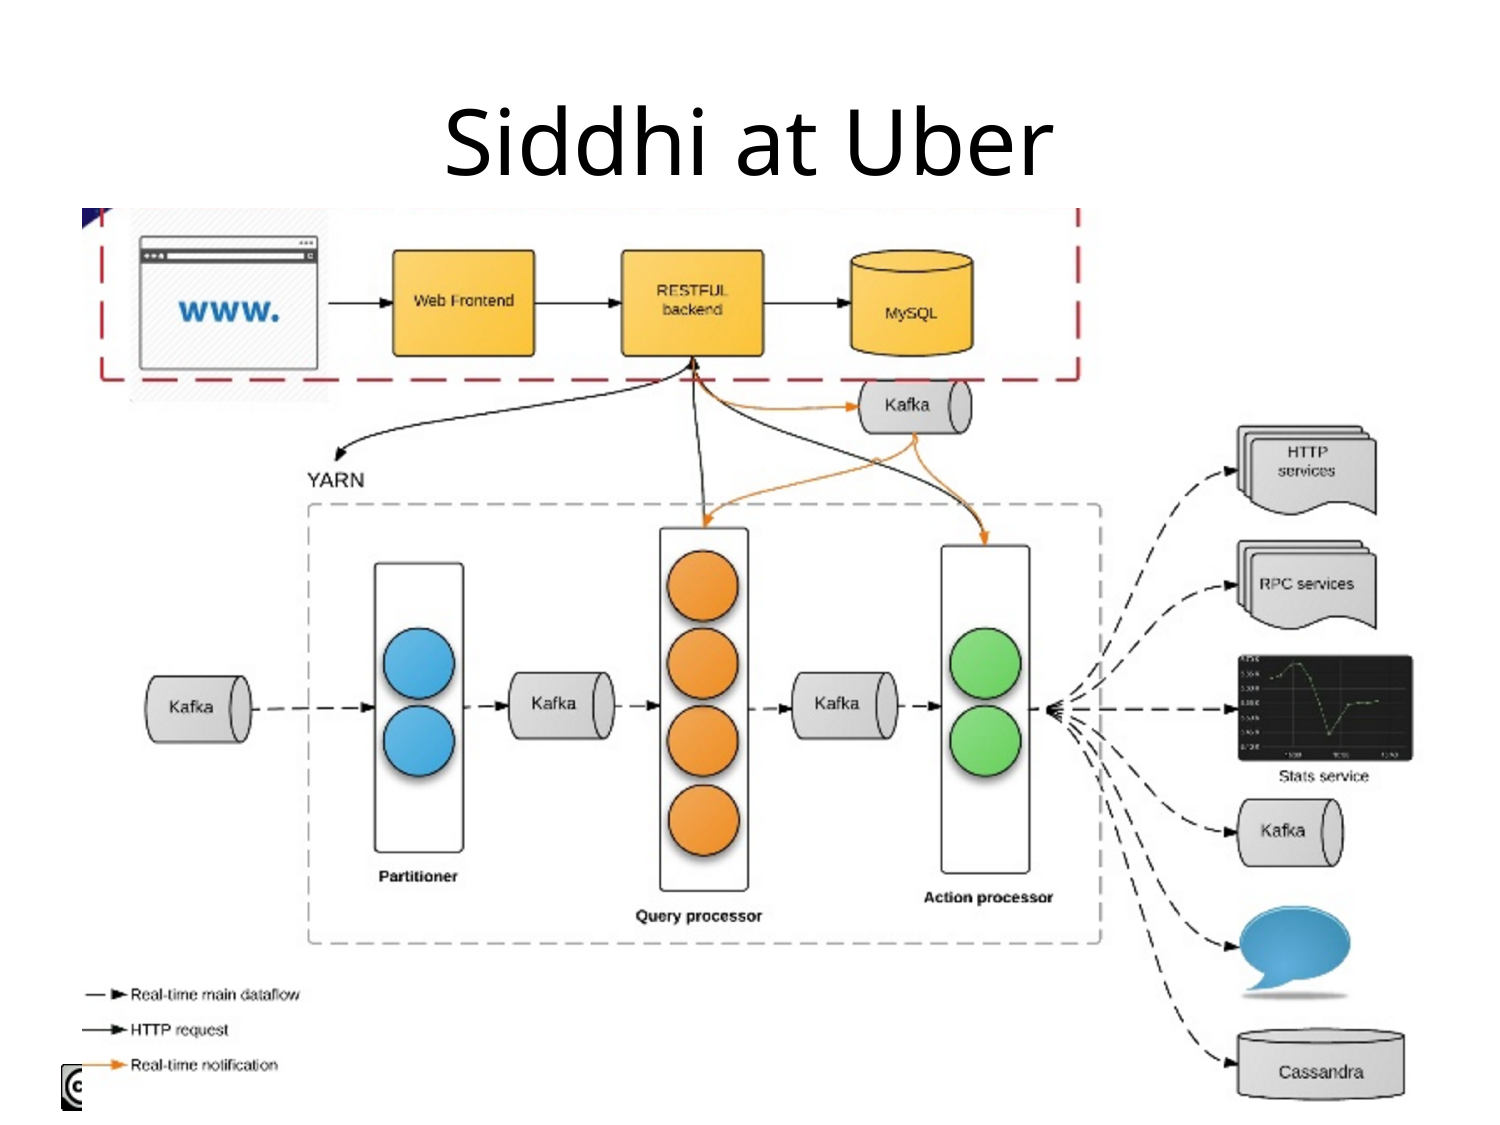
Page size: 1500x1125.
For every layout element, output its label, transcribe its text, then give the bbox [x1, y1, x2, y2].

picture [61, 208, 1426, 1125]
title Siddhi at Uber [75, 45, 1425, 233]
